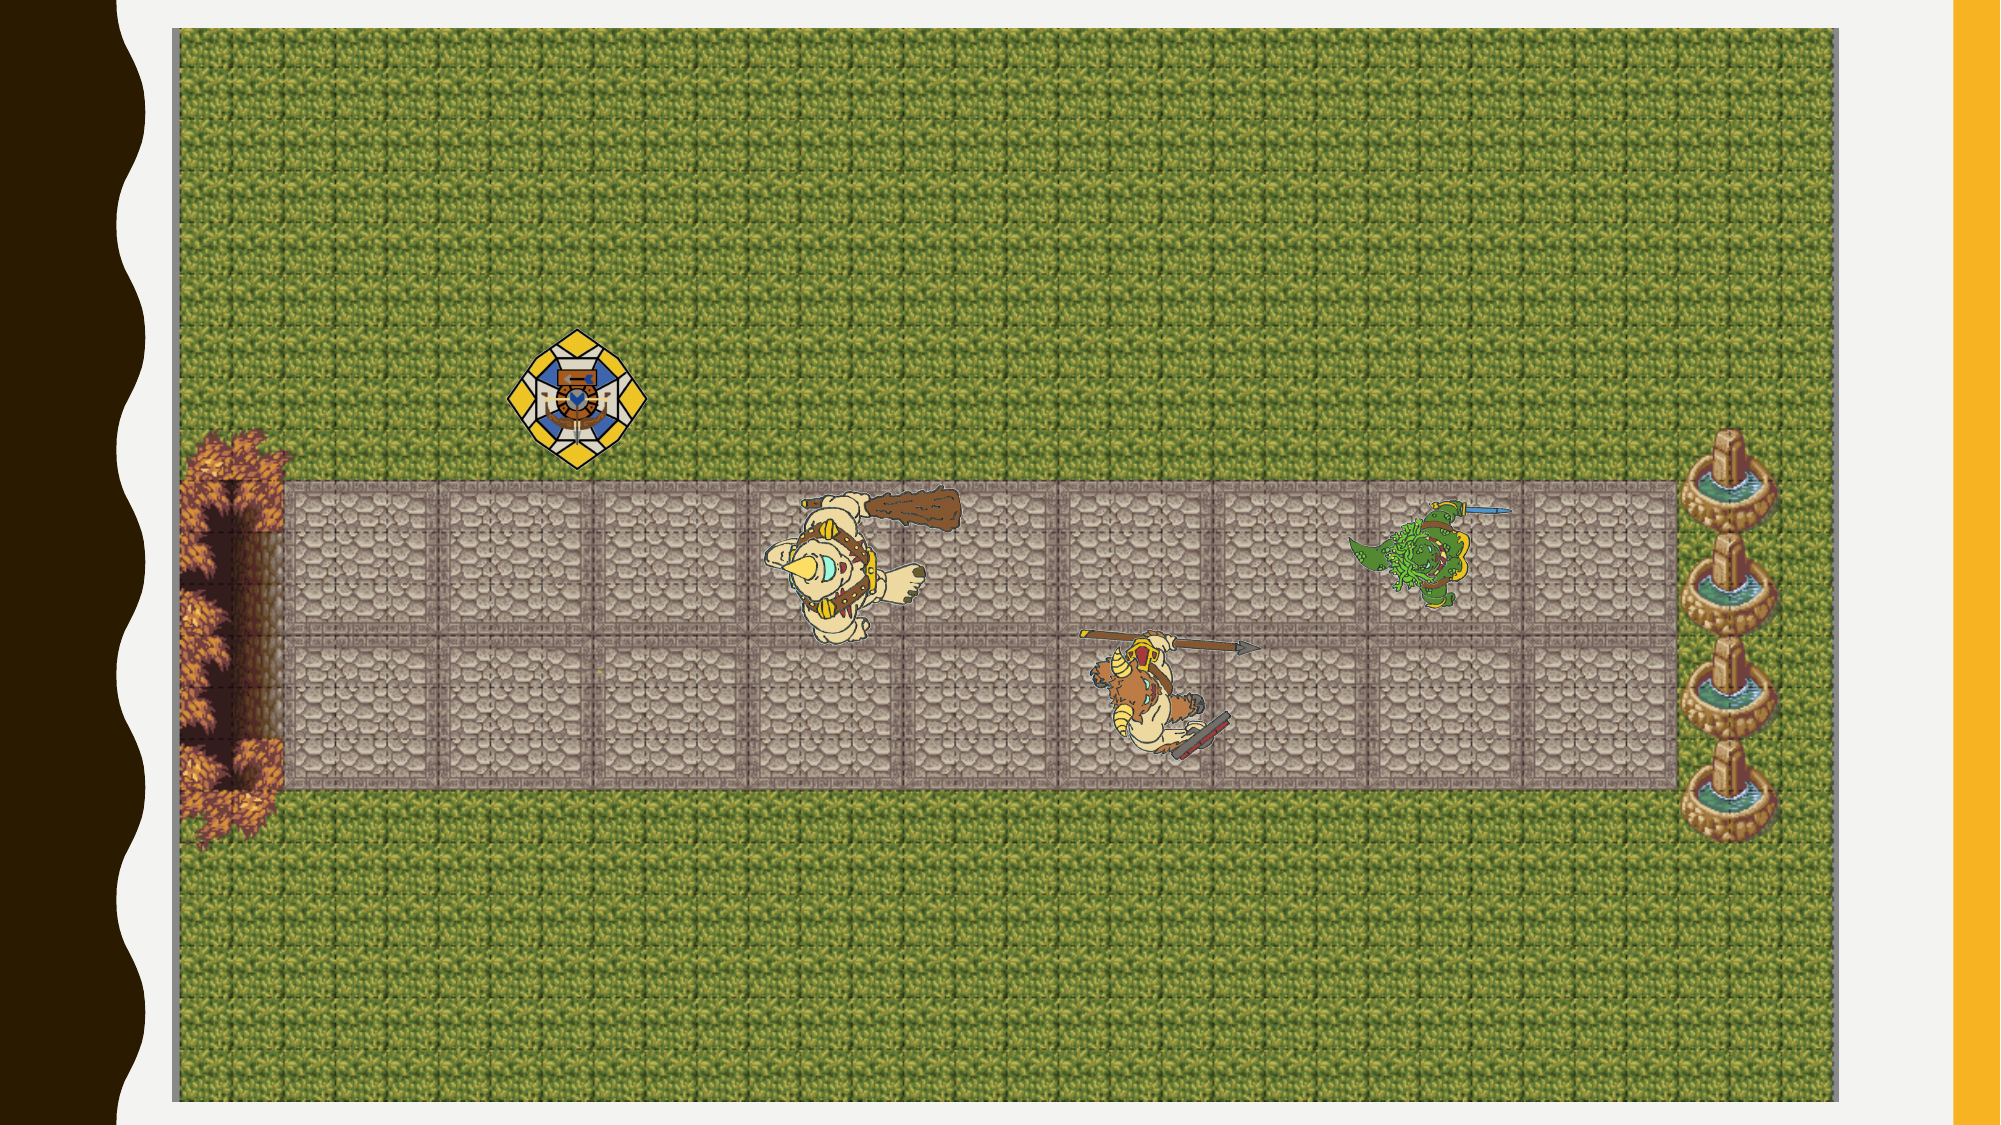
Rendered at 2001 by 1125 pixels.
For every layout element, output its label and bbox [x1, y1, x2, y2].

list [172, 28, 1839, 1102]
picture [393, 276, 1635, 837]
